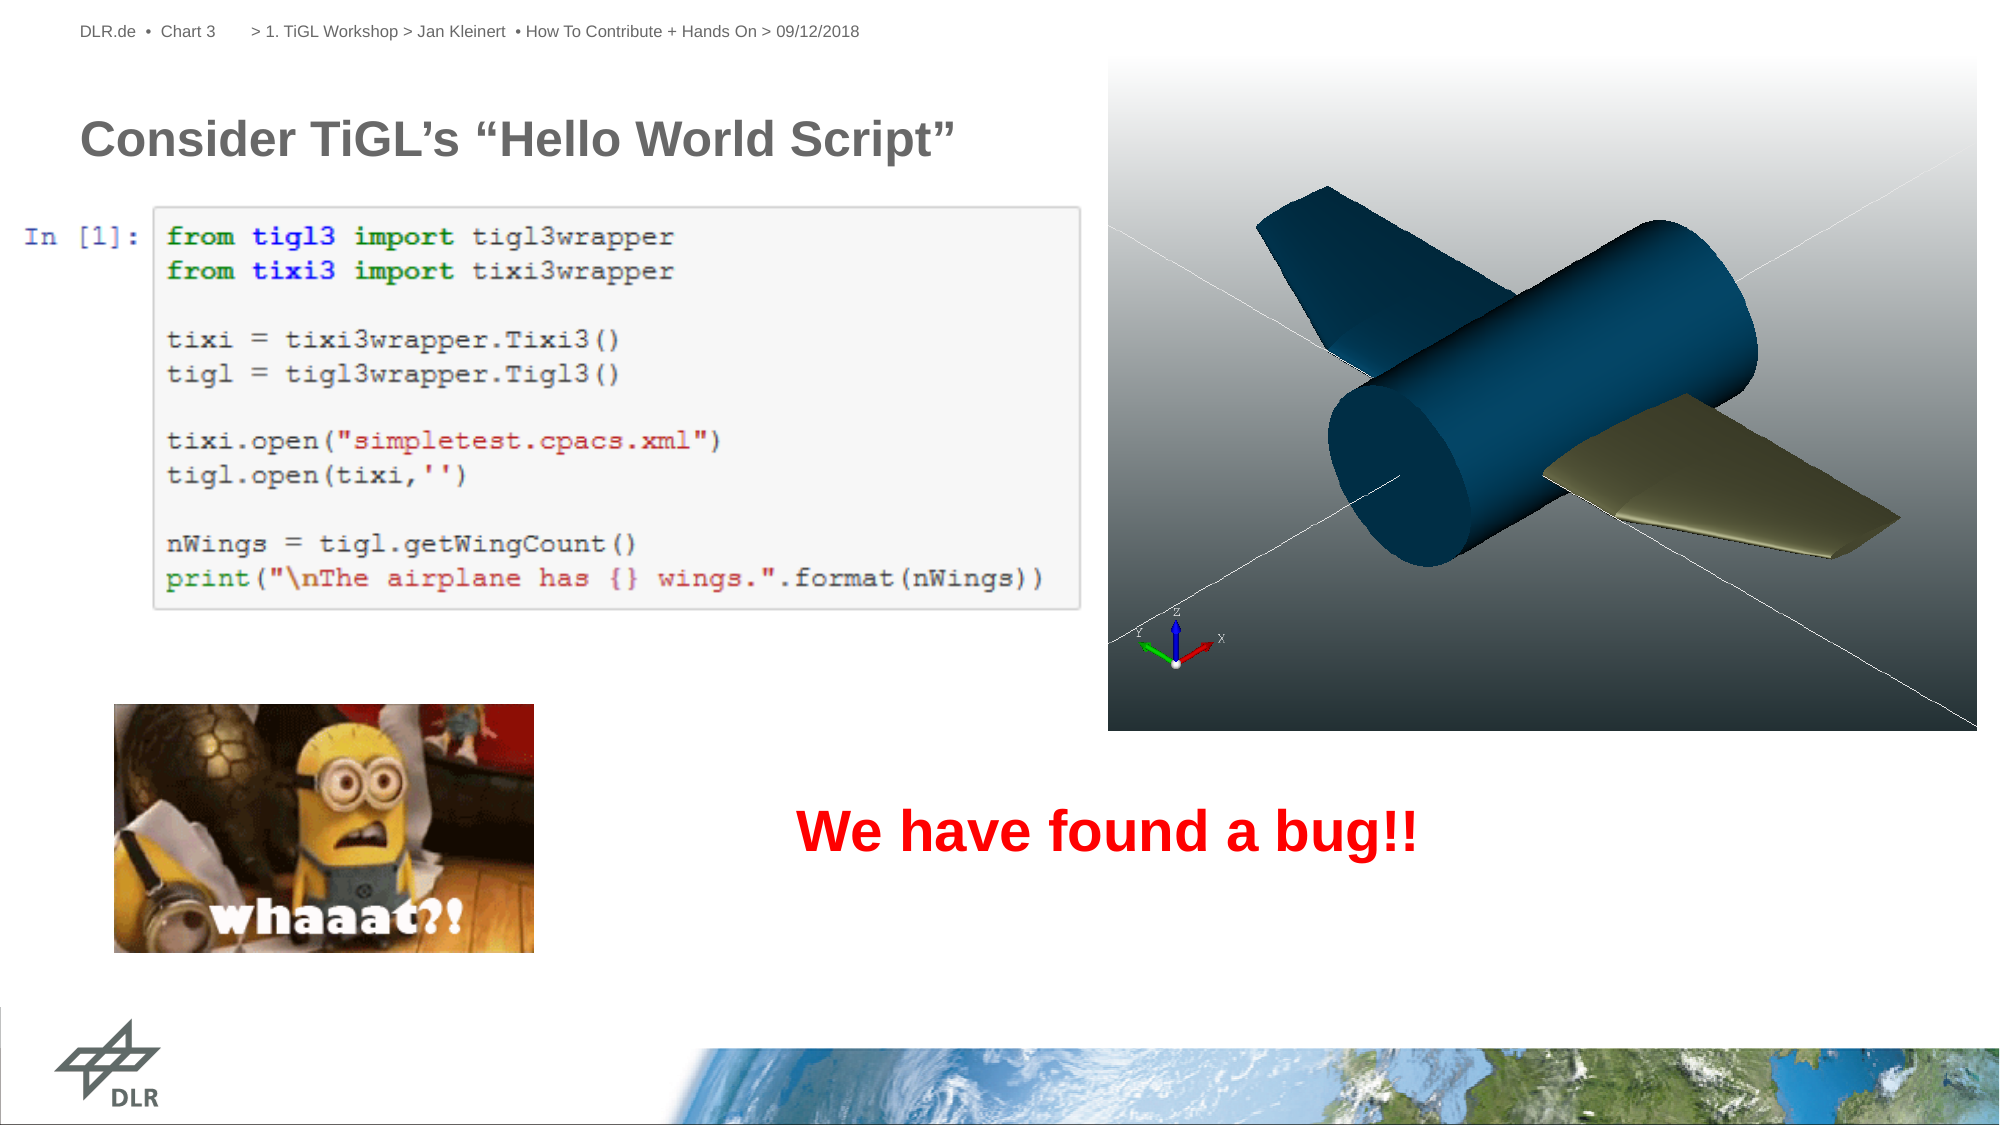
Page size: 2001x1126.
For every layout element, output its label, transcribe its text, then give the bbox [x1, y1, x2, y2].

title Consider TiGL’s “Hello World Script” [79, 106, 1103, 182]
text_box We have found a bug!! [796, 793, 1421, 864]
picture [0, 54, 1977, 731]
picture [0, 1007, 2000, 1125]
footer > 1. TiGL Workshop > Jan Kleinert • How To Contribute + Hands On > 09/12/2018 [251, 20, 1921, 45]
slide_number DLR.de • Chart 3 [79, 20, 251, 45]
picture [114, 704, 534, 954]
